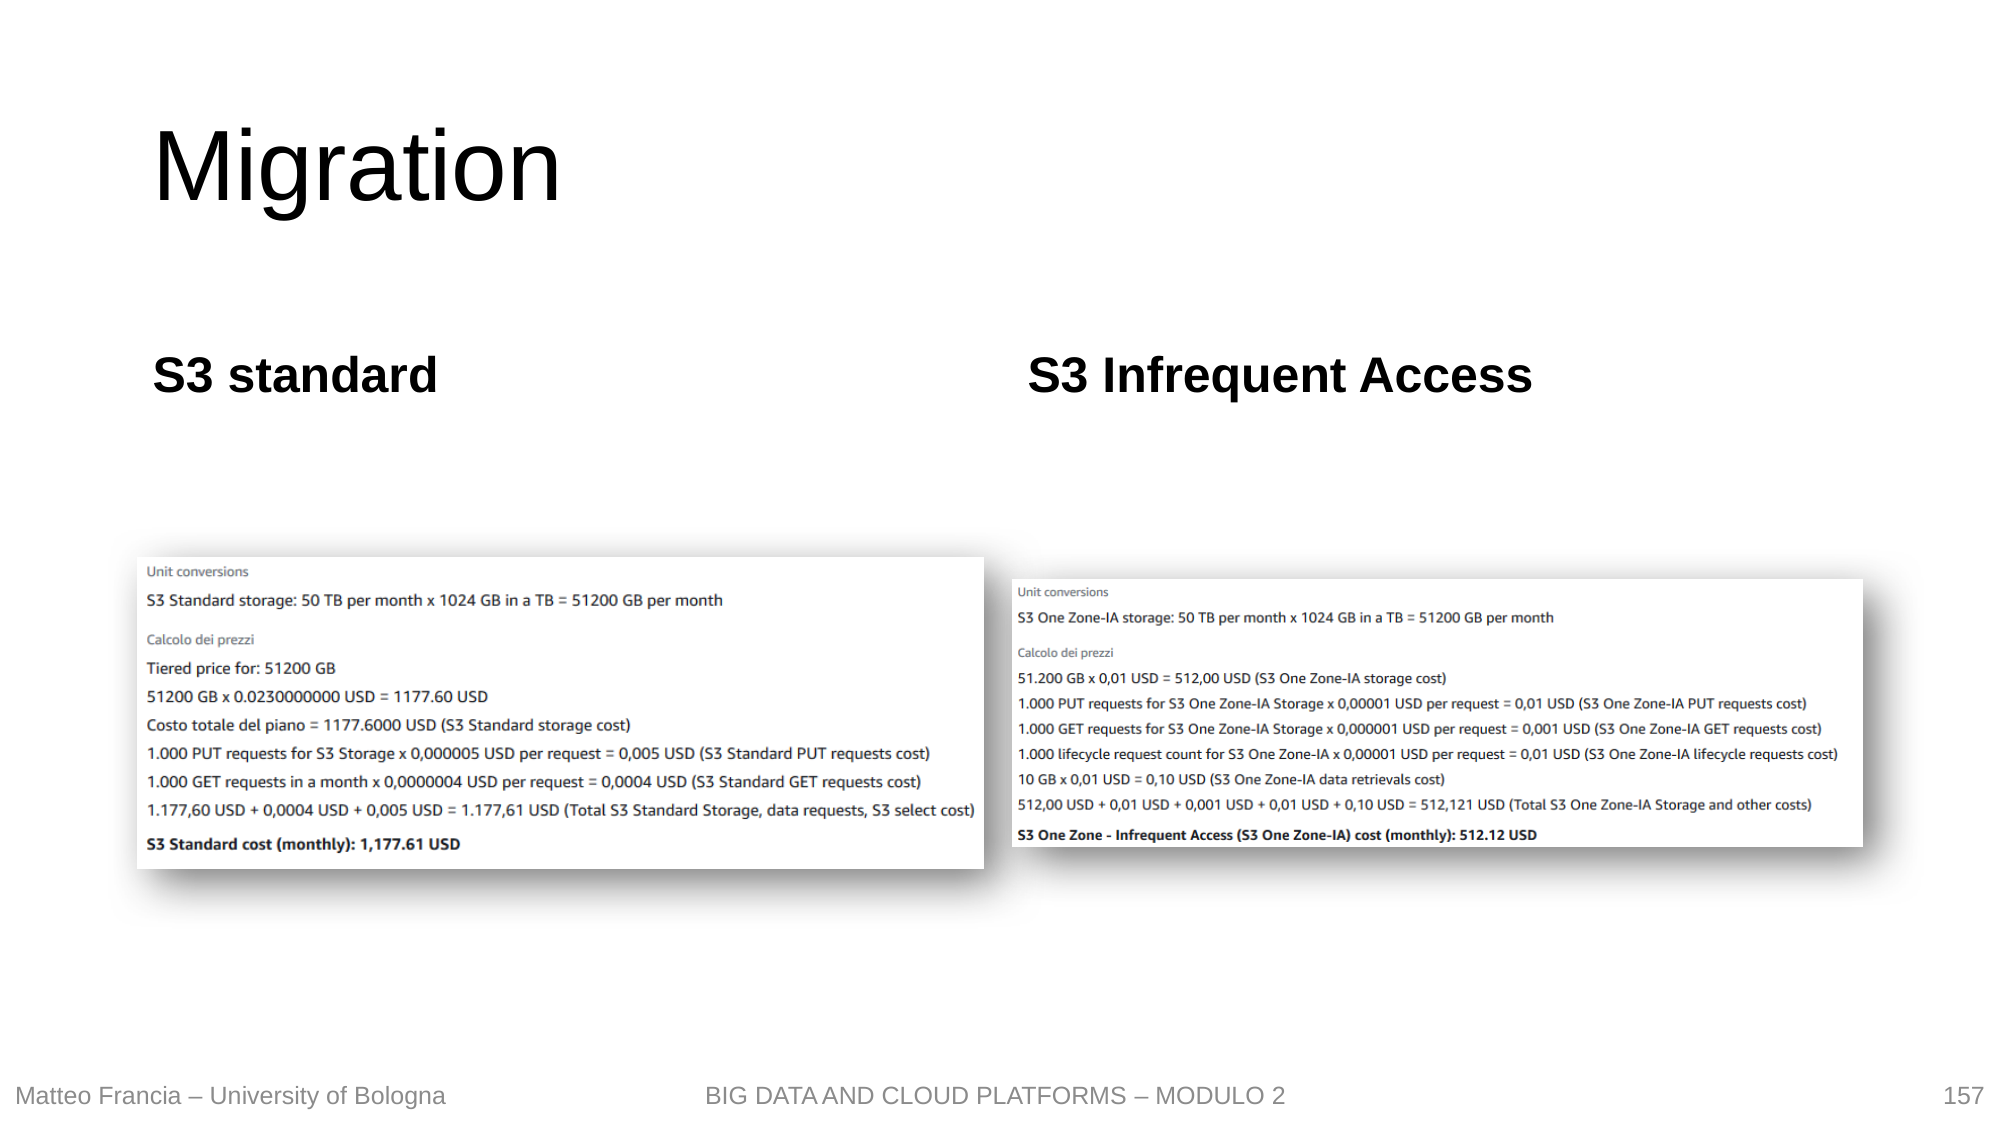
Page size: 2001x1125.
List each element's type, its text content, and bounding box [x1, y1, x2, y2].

slide_number 157 [1550, 1065, 2000, 1125]
list S3 Infrequent Access [1012, 275, 1863, 411]
list S3 standard [137, 275, 984, 411]
footer Matteo Francia – University of Bologna [0, 1065, 466, 1125]
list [137, 557, 984, 869]
title Migration [137, 59, 1863, 278]
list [1012, 579, 1863, 847]
